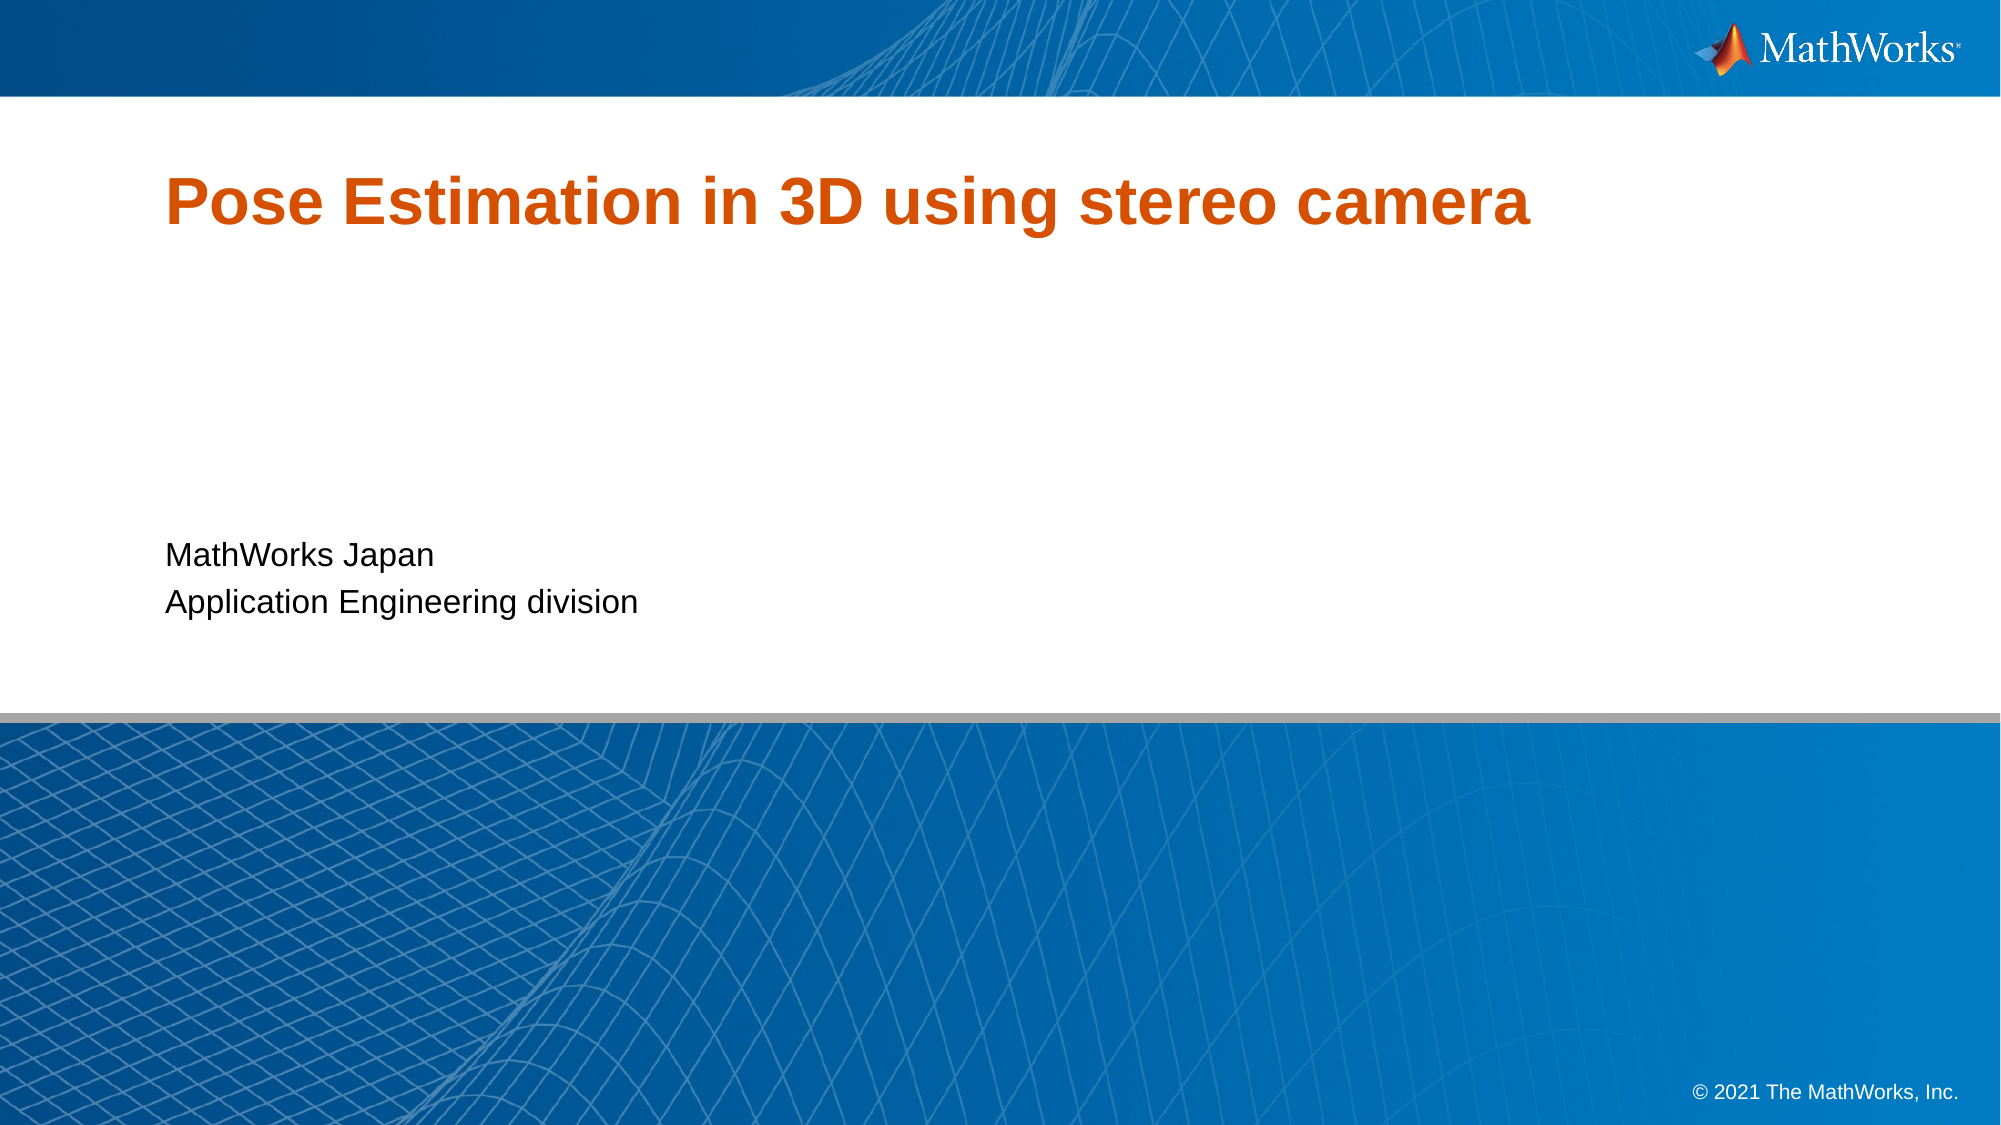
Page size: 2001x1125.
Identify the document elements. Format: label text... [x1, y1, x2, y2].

title Pose Estimation in 3D using stereo camera [150, 149, 1850, 450]
picture [0, 0, 2001, 713]
subtitle MathWorks Japan Application Engineering division [150, 525, 1850, 688]
picture [0, 723, 2001, 1125]
